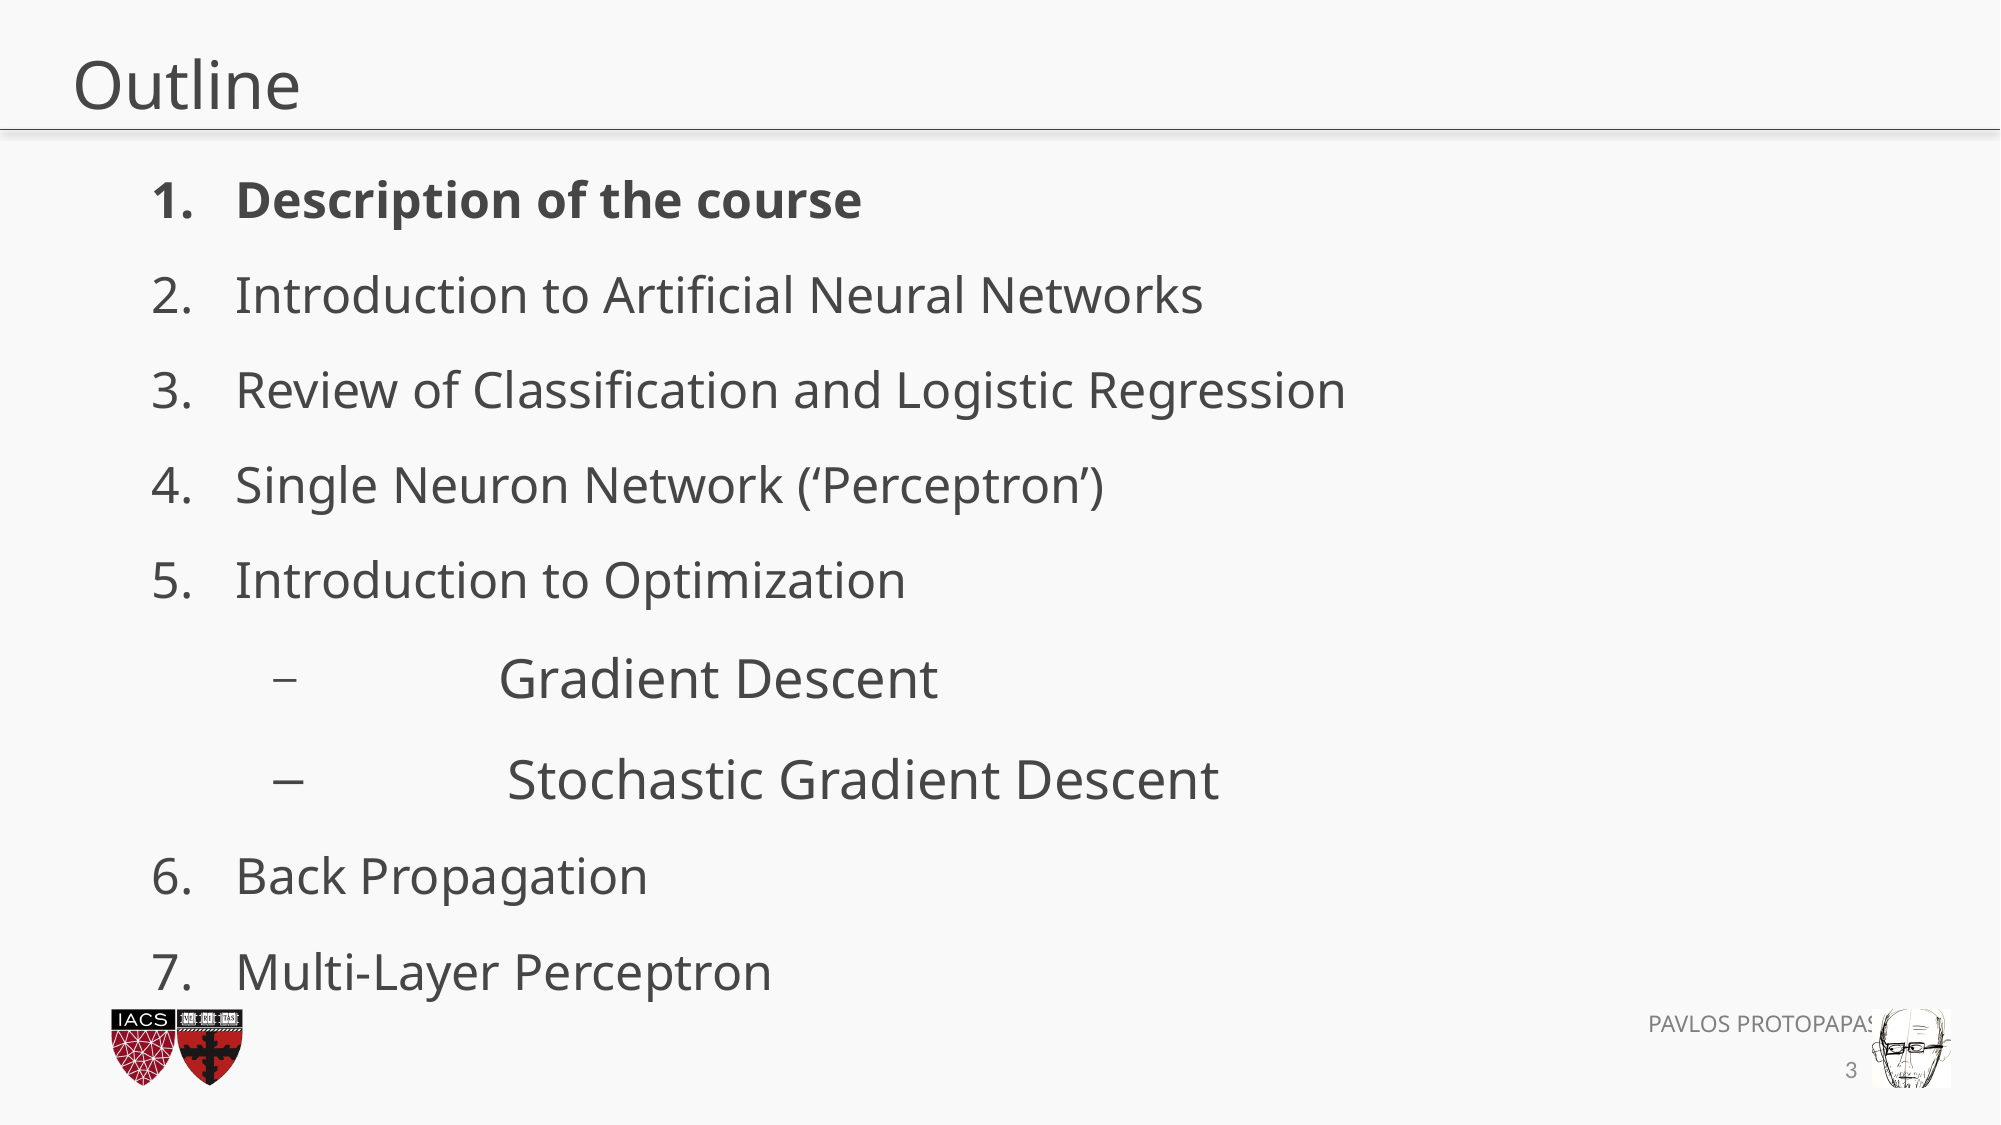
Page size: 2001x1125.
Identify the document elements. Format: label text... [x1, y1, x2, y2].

picture [109, 1009, 243, 1086]
list Description of the course Introduction to Artificial Neural Networks Review of Classification and Logistic Regression Single Neuron Network (‘Perceptron’) Introduction to Optimization Gradient Descent Stochastic Gradient Descent Back Propagation Multi-Layer Perceptron [136, 161, 1831, 508]
title Outline [57, 35, 1943, 162]
slide_number 3 [1405, 1038, 1873, 1099]
picture [1872, 1009, 1951, 1088]
